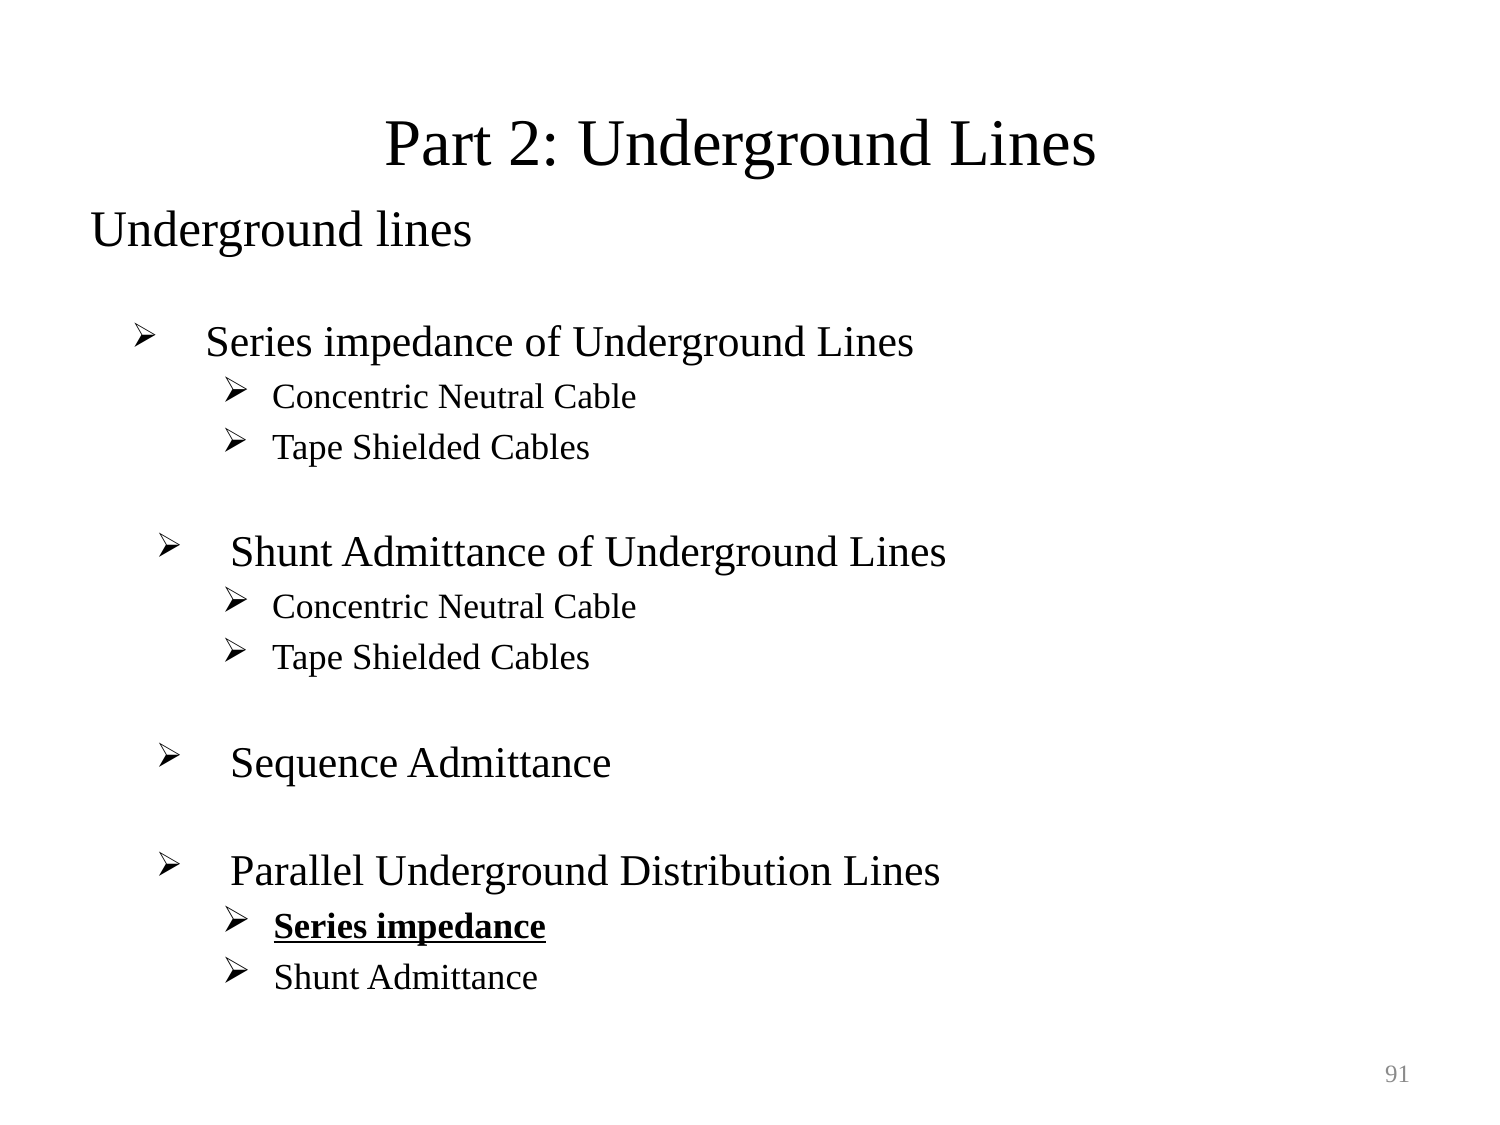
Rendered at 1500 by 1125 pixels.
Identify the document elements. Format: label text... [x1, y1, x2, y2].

list Underground lines Series impedance of Underground Lines Concentric Neutral Cable Tape Shielded Cables Shunt Admittance of Underground Lines Concentric Neutral Cable Tape Shielded Cables Sequence Admittance Parallel Underground Distribution Lines Series impedance Shunt Admittance [75, 187, 1425, 1005]
title Part 2: Underground Lines [75, 45, 1425, 187]
slide_number 91 [1074, 1042, 1425, 1103]
